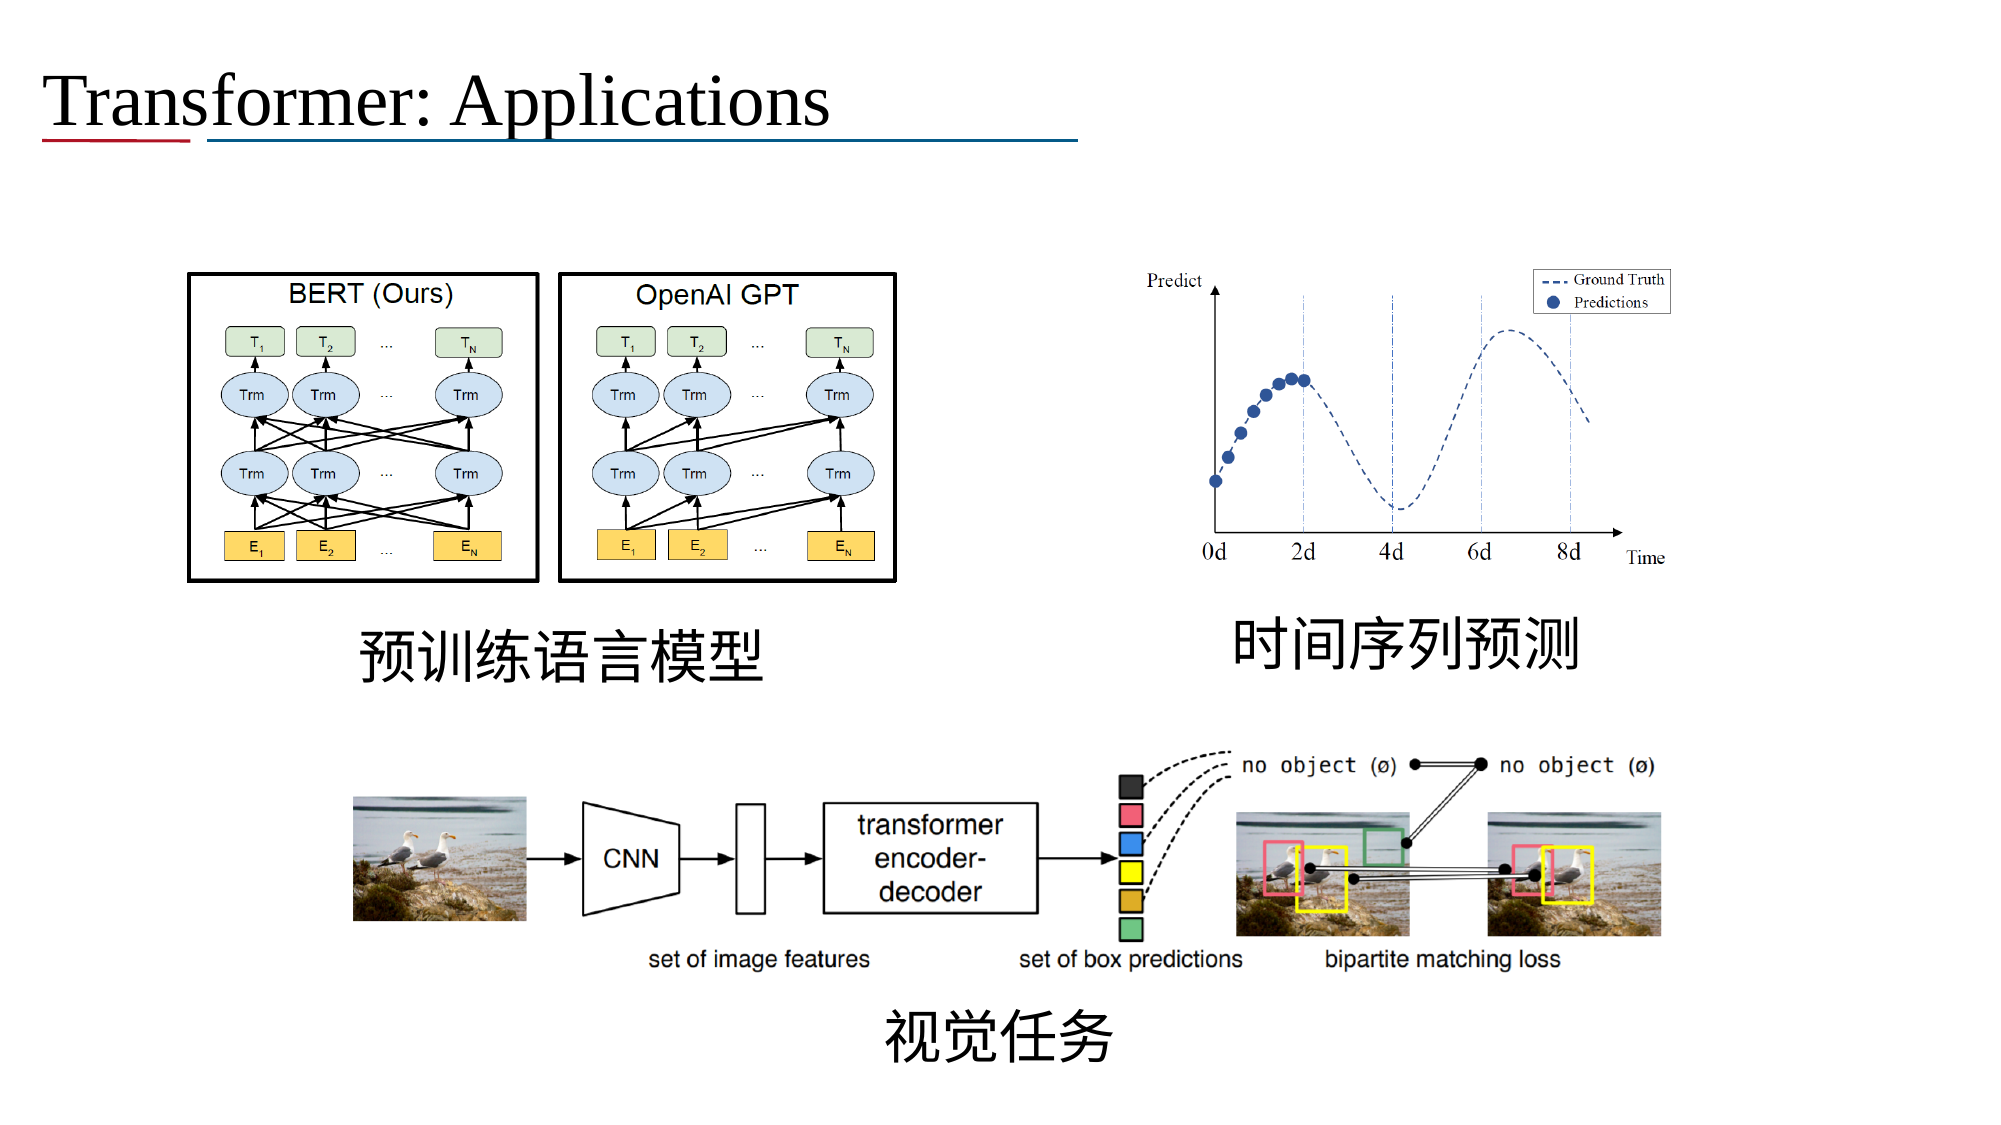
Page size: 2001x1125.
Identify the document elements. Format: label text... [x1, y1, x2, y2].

text_box 时间序列预测 [1217, 600, 1597, 685]
text_box 视觉任务 [868, 996, 1132, 1078]
picture [1131, 258, 1683, 600]
text_box 预训练语言模型 [343, 612, 781, 698]
title Transformer: Applications [27, 0, 1753, 210]
picture [167, 258, 908, 600]
picture [317, 711, 1683, 996]
